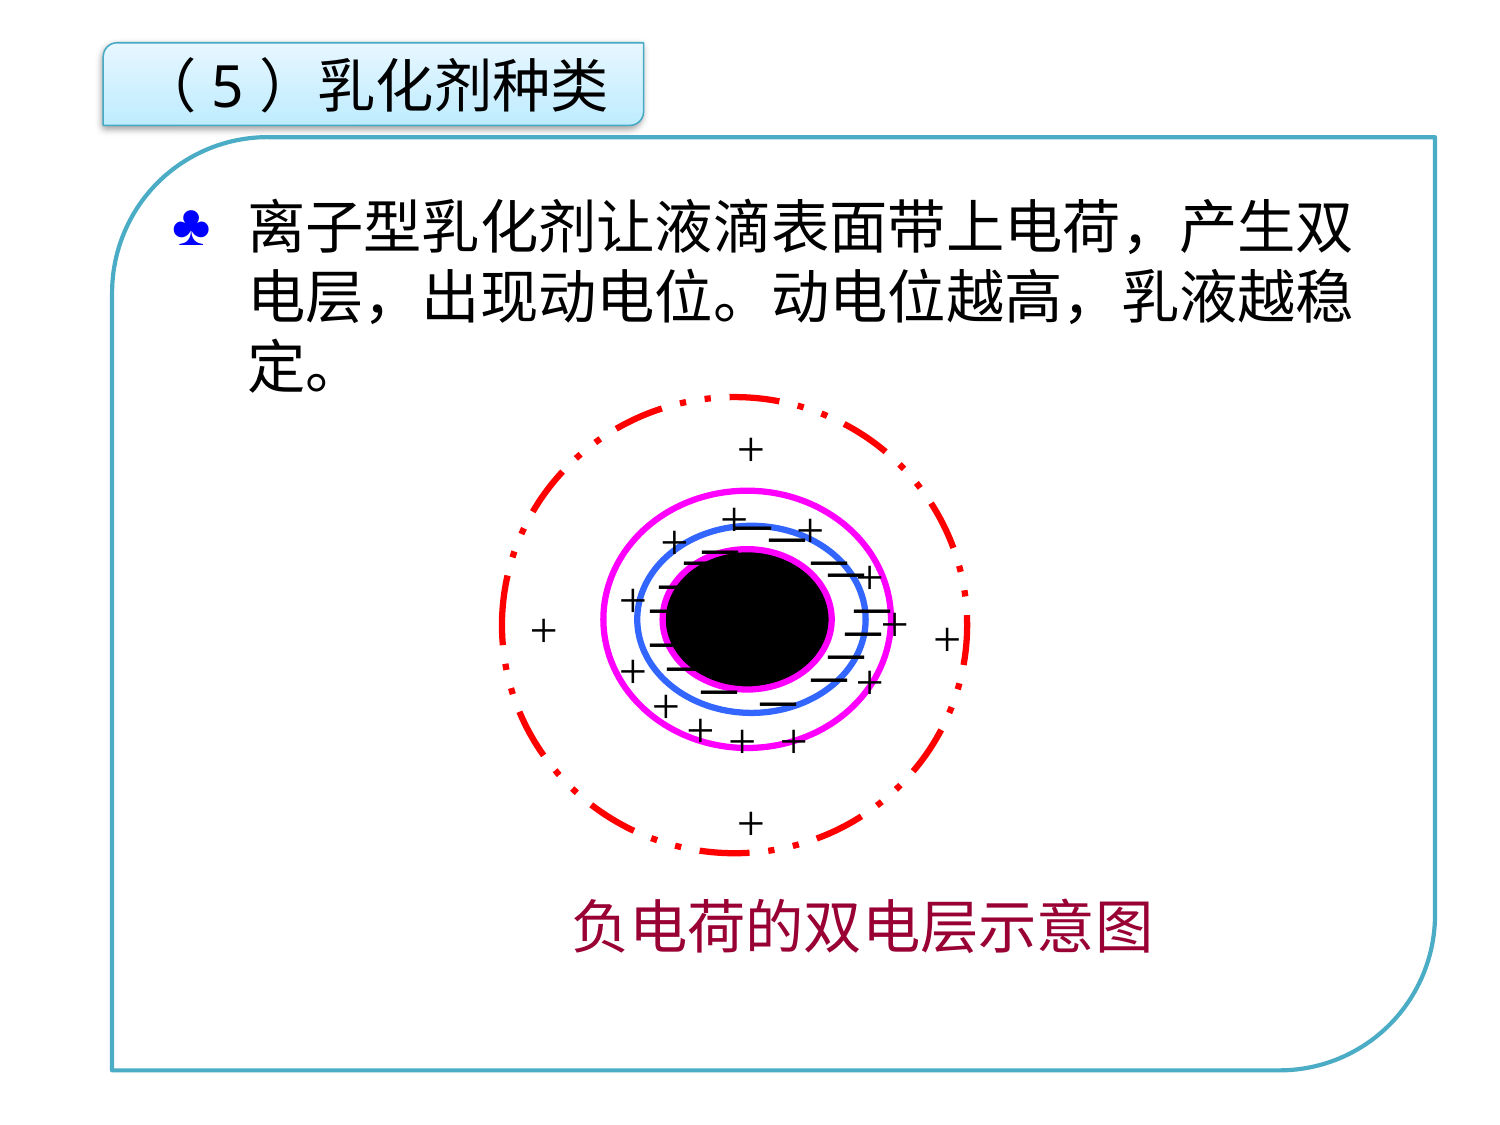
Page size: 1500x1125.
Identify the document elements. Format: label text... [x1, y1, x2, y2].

text_box （5）乳化剂种类 [102, 41, 645, 127]
text_box 离子型乳化剂让液滴表面带上电荷，产生双电层，出现动电位。动电位越高，乳液越稳定。 [109, 135, 1438, 1073]
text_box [501, 396, 1171, 969]
